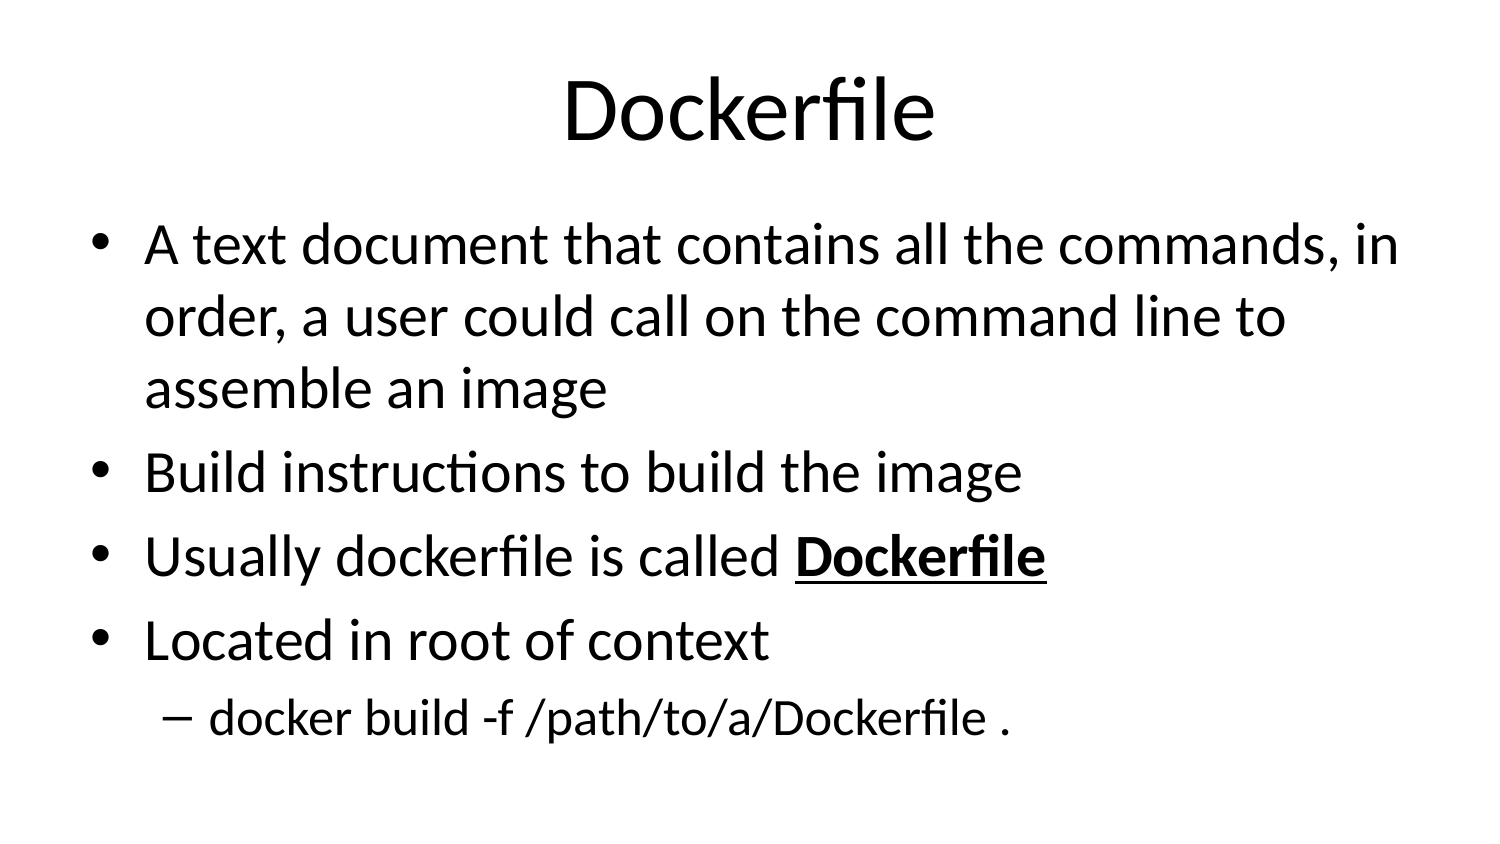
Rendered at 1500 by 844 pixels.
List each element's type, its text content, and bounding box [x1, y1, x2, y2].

list A text document that contains all the commands, in order, a user could call on the command line to assemble an image Build instructions to build the image Usually dockerfile is called Dockerfile Located in root of context docker build -f /path/to/a/Dockerfile . [75, 196, 1425, 754]
title Dockerfile [75, 33, 1425, 175]
